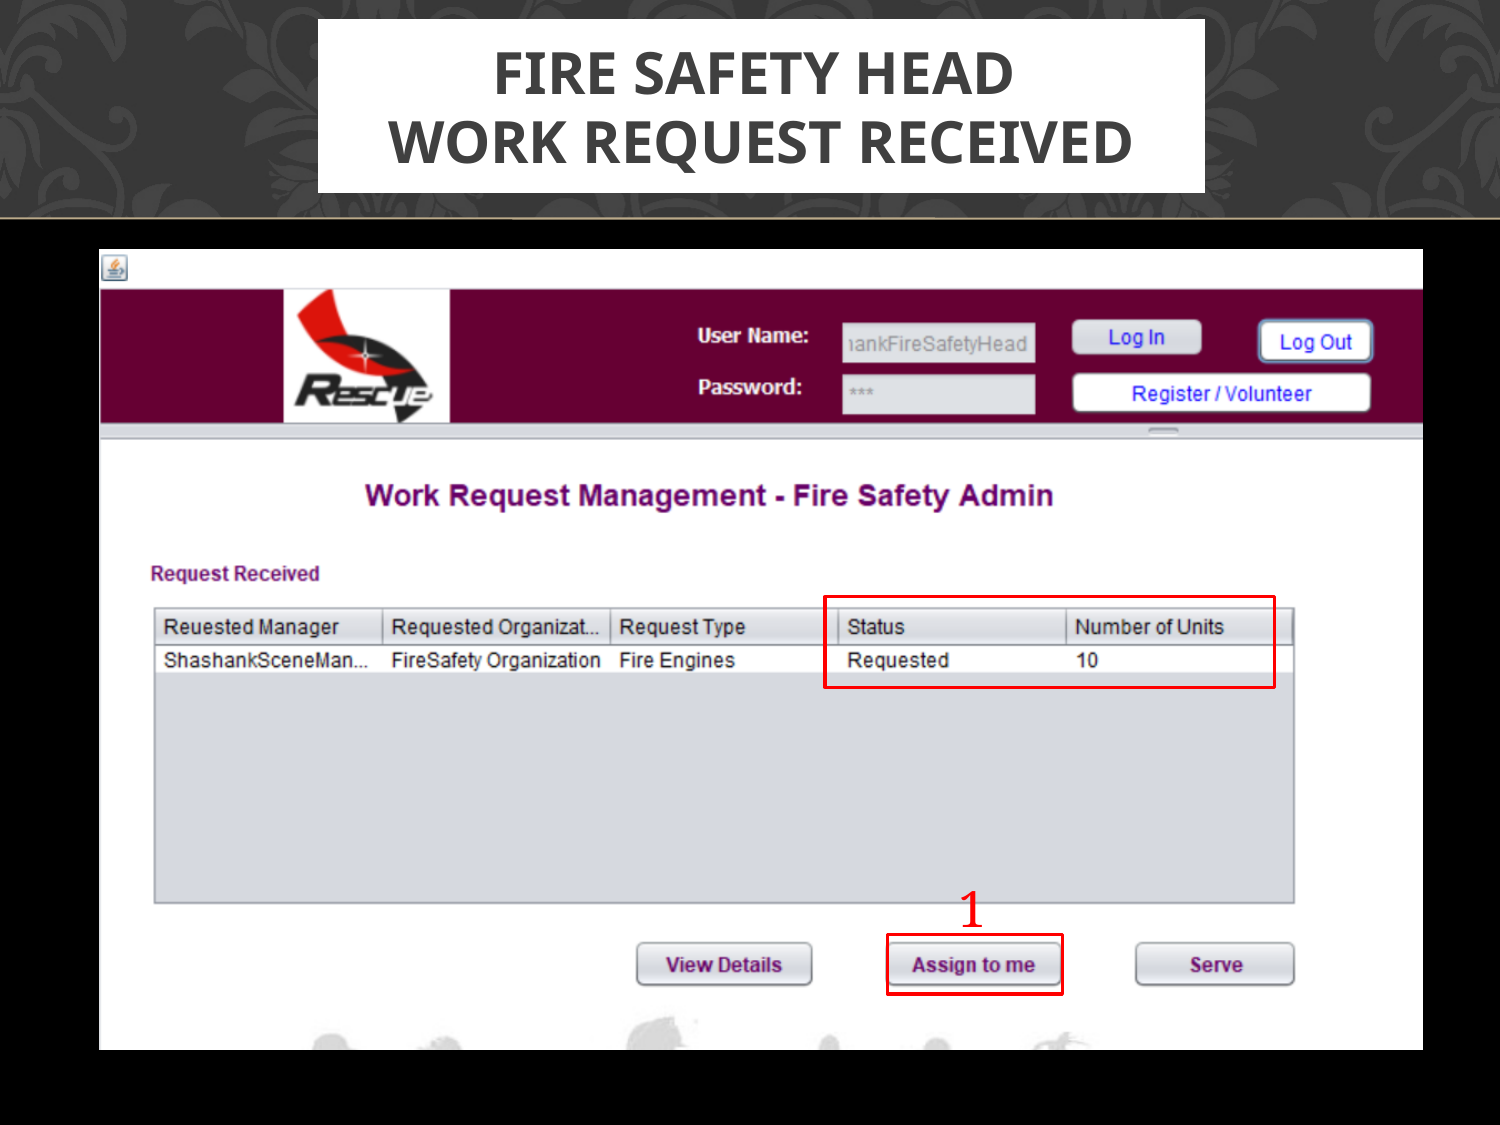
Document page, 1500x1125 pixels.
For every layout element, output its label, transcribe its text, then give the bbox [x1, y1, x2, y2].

title FIRE SAFETY HEAD WORK REQUEST RECEIVED [318, 19, 1205, 193]
picture [99, 249, 1424, 1051]
